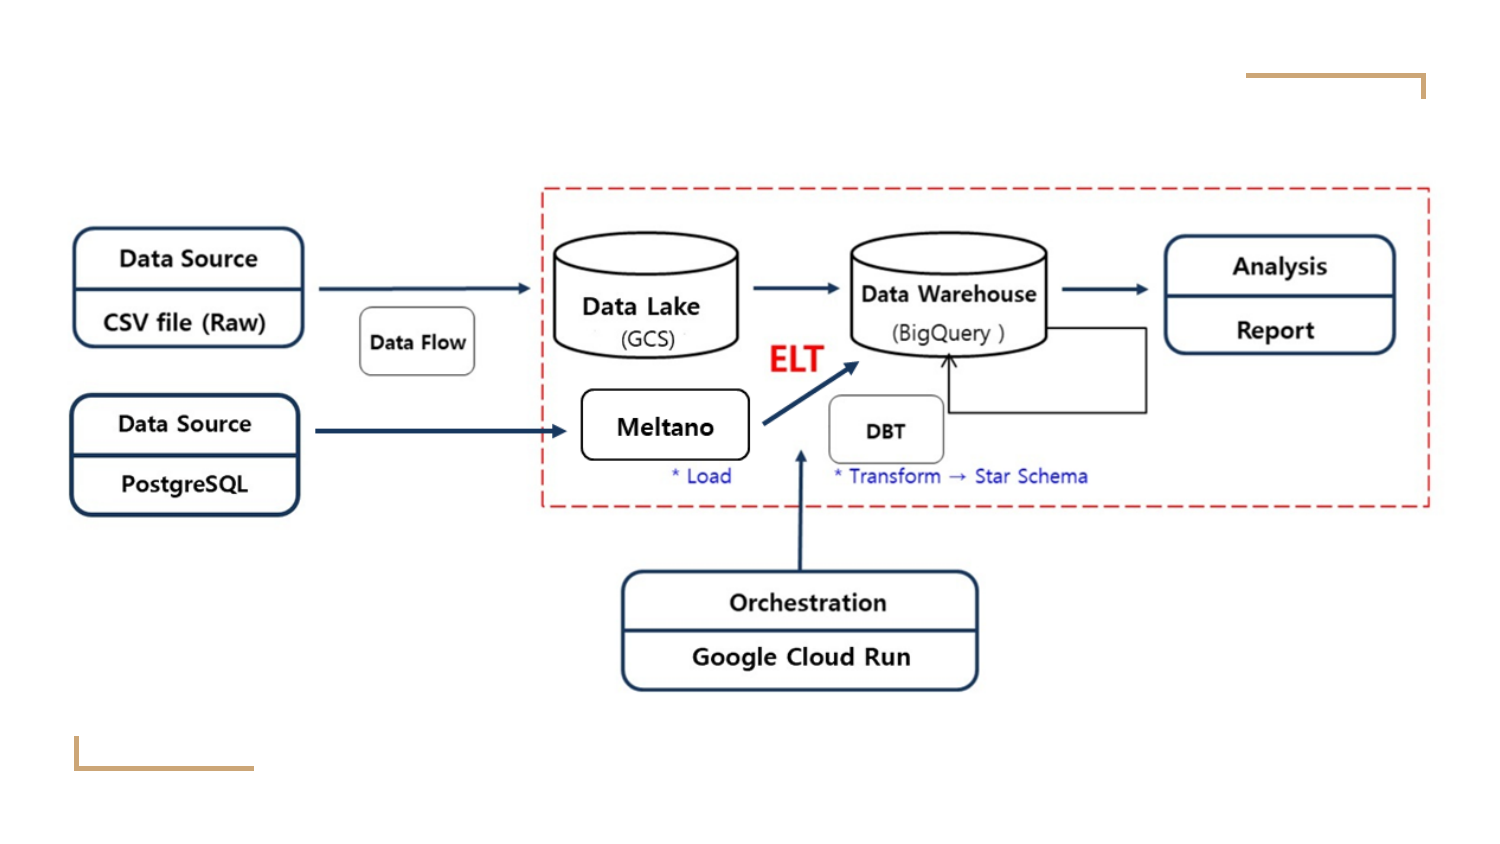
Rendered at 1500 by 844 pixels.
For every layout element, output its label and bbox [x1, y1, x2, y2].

picture [24, 99, 1476, 736]
